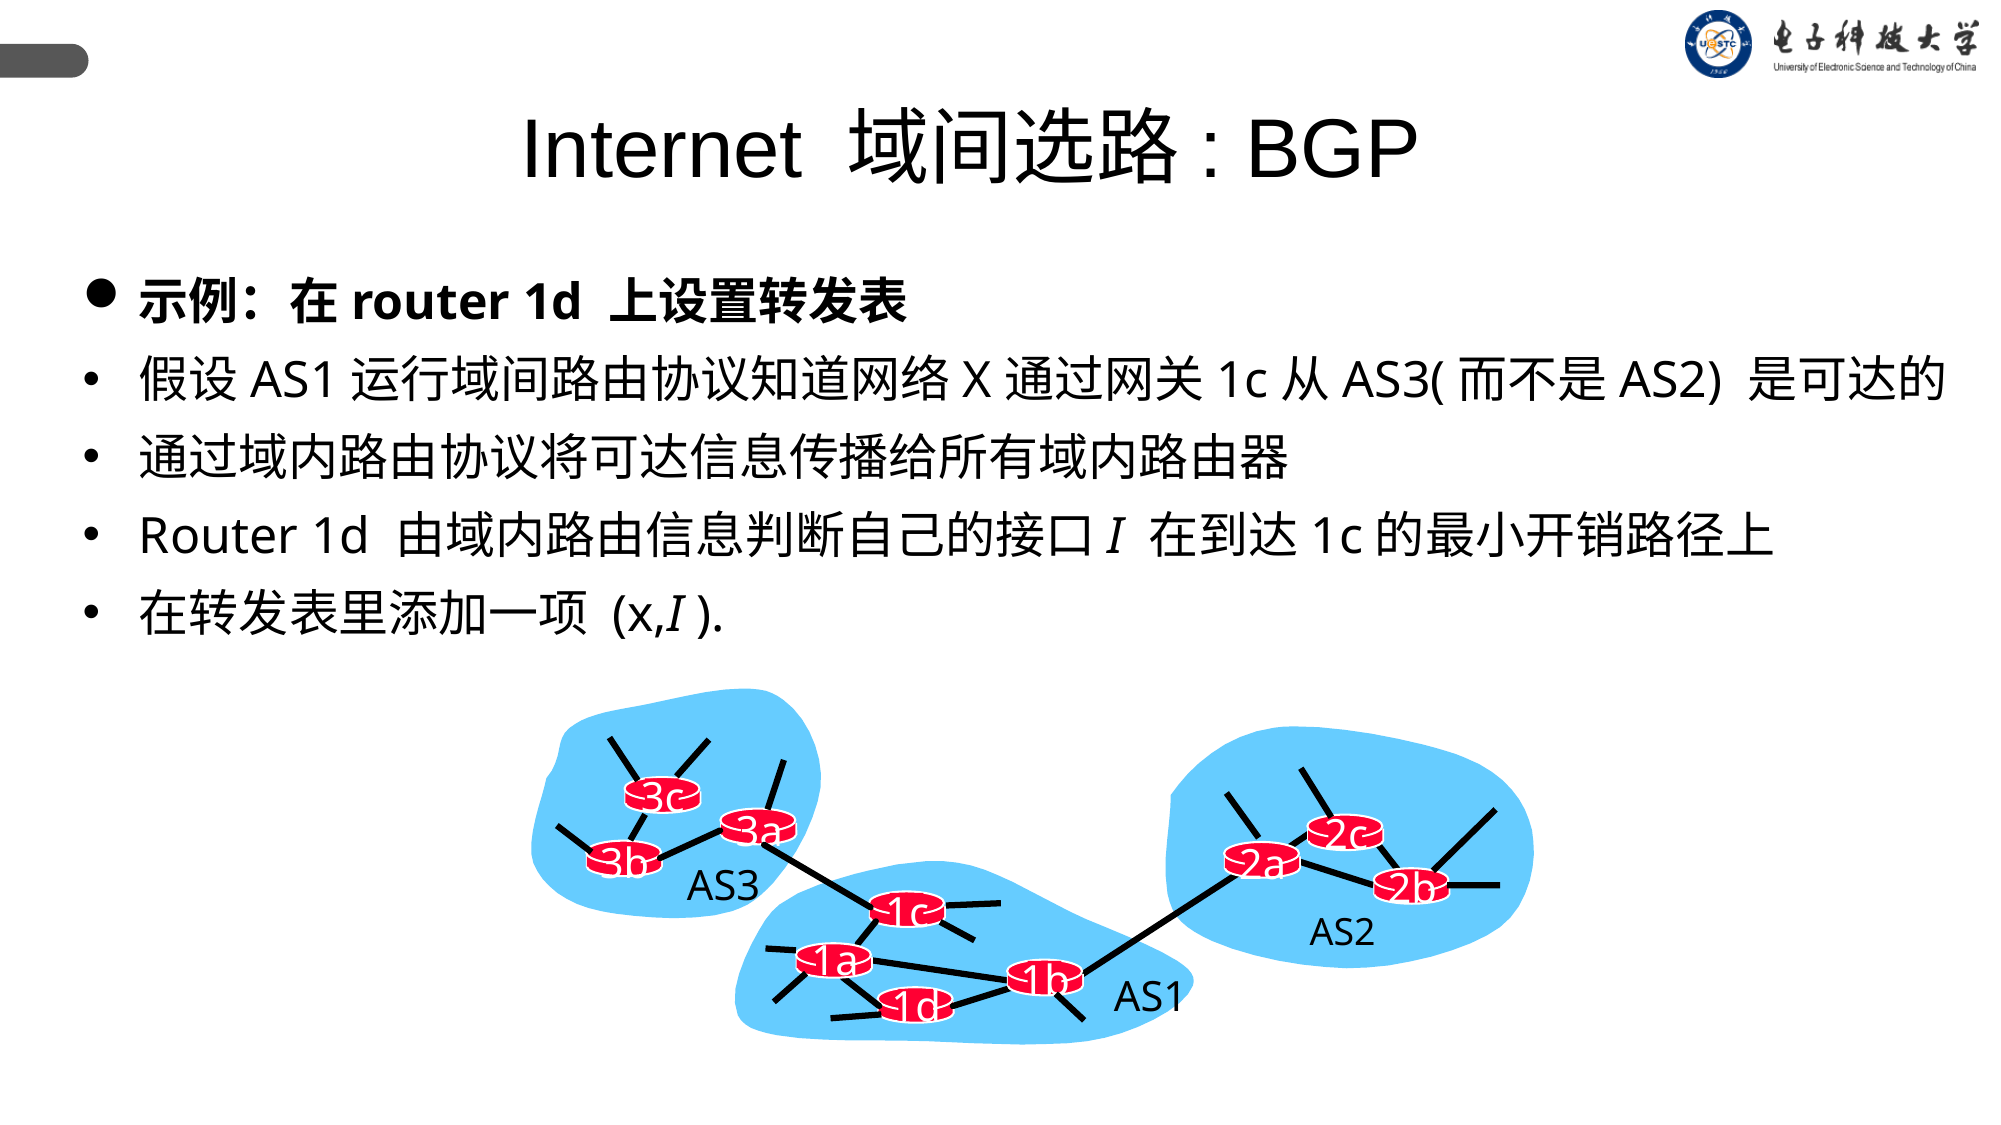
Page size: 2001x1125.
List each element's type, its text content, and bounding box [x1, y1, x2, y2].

picture [1685, 10, 1979, 78]
title Internet 域间选路: BGP [126, 56, 1816, 244]
text_box 示例：在router 1d 上设置转发表 假设AS1运行域间路由协议知道网络X通过网关1c从AS3(而不是AS2) 是可达的 通过域内路由协议将可达信息传播给所有域内路由器 Router 1d 由域内路由信息判断自己的接口I 在到达1c的最小开销路径上 在转发表里添加一项 (x,I ). [67, 244, 1963, 727]
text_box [531, 688, 1535, 1045]
